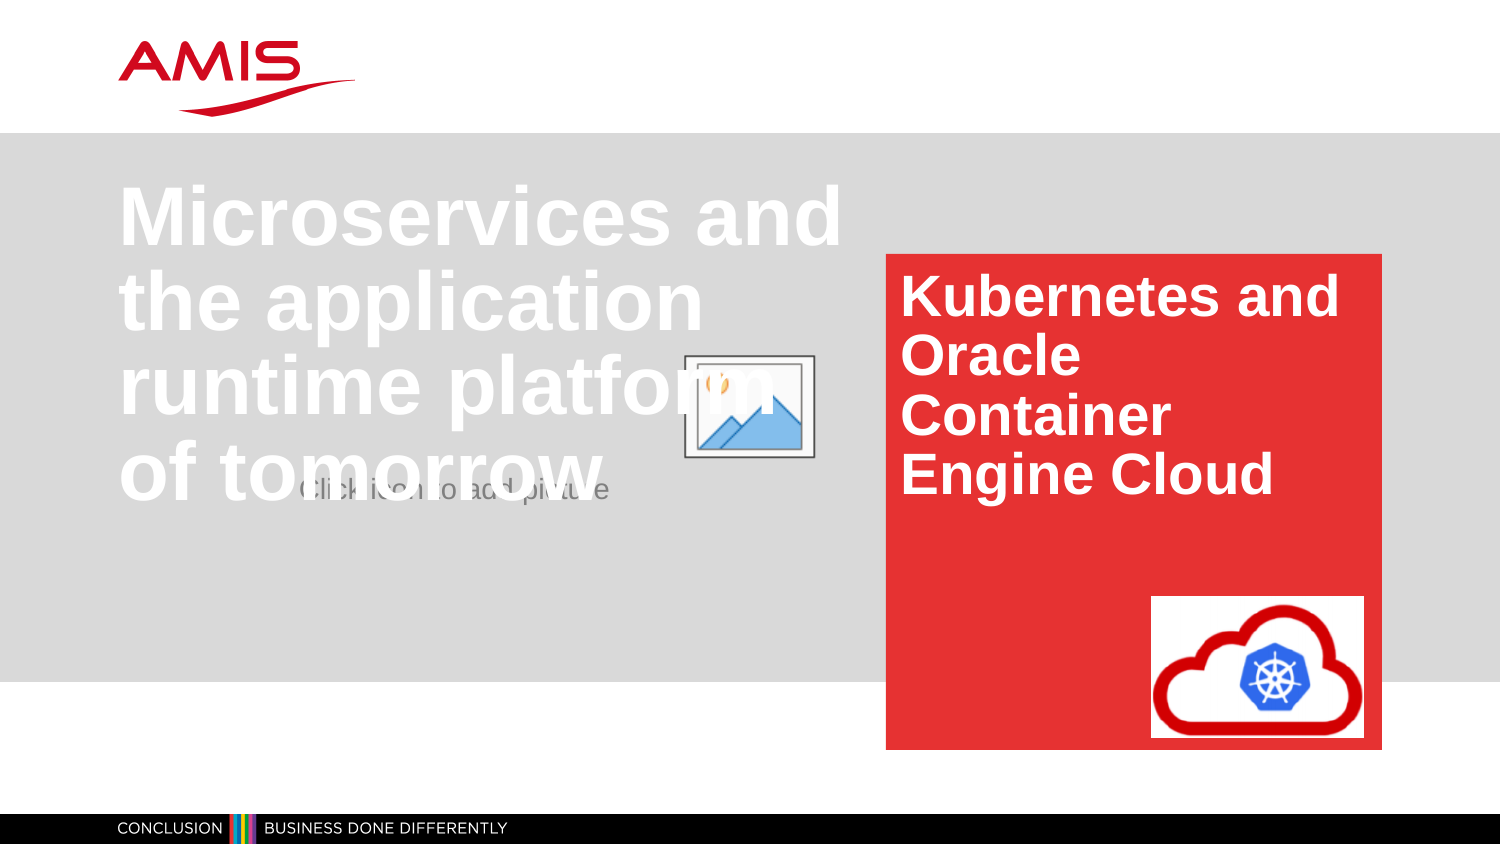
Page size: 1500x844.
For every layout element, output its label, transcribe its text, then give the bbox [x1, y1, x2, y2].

picture [0, 814, 236, 844]
picture [106, 17, 579, 125]
title Kubernetes and Oracle Container Engine Cloud [885, 683, 1382, 750]
picture [239, 814, 1500, 844]
picture [0, 132, 1500, 738]
